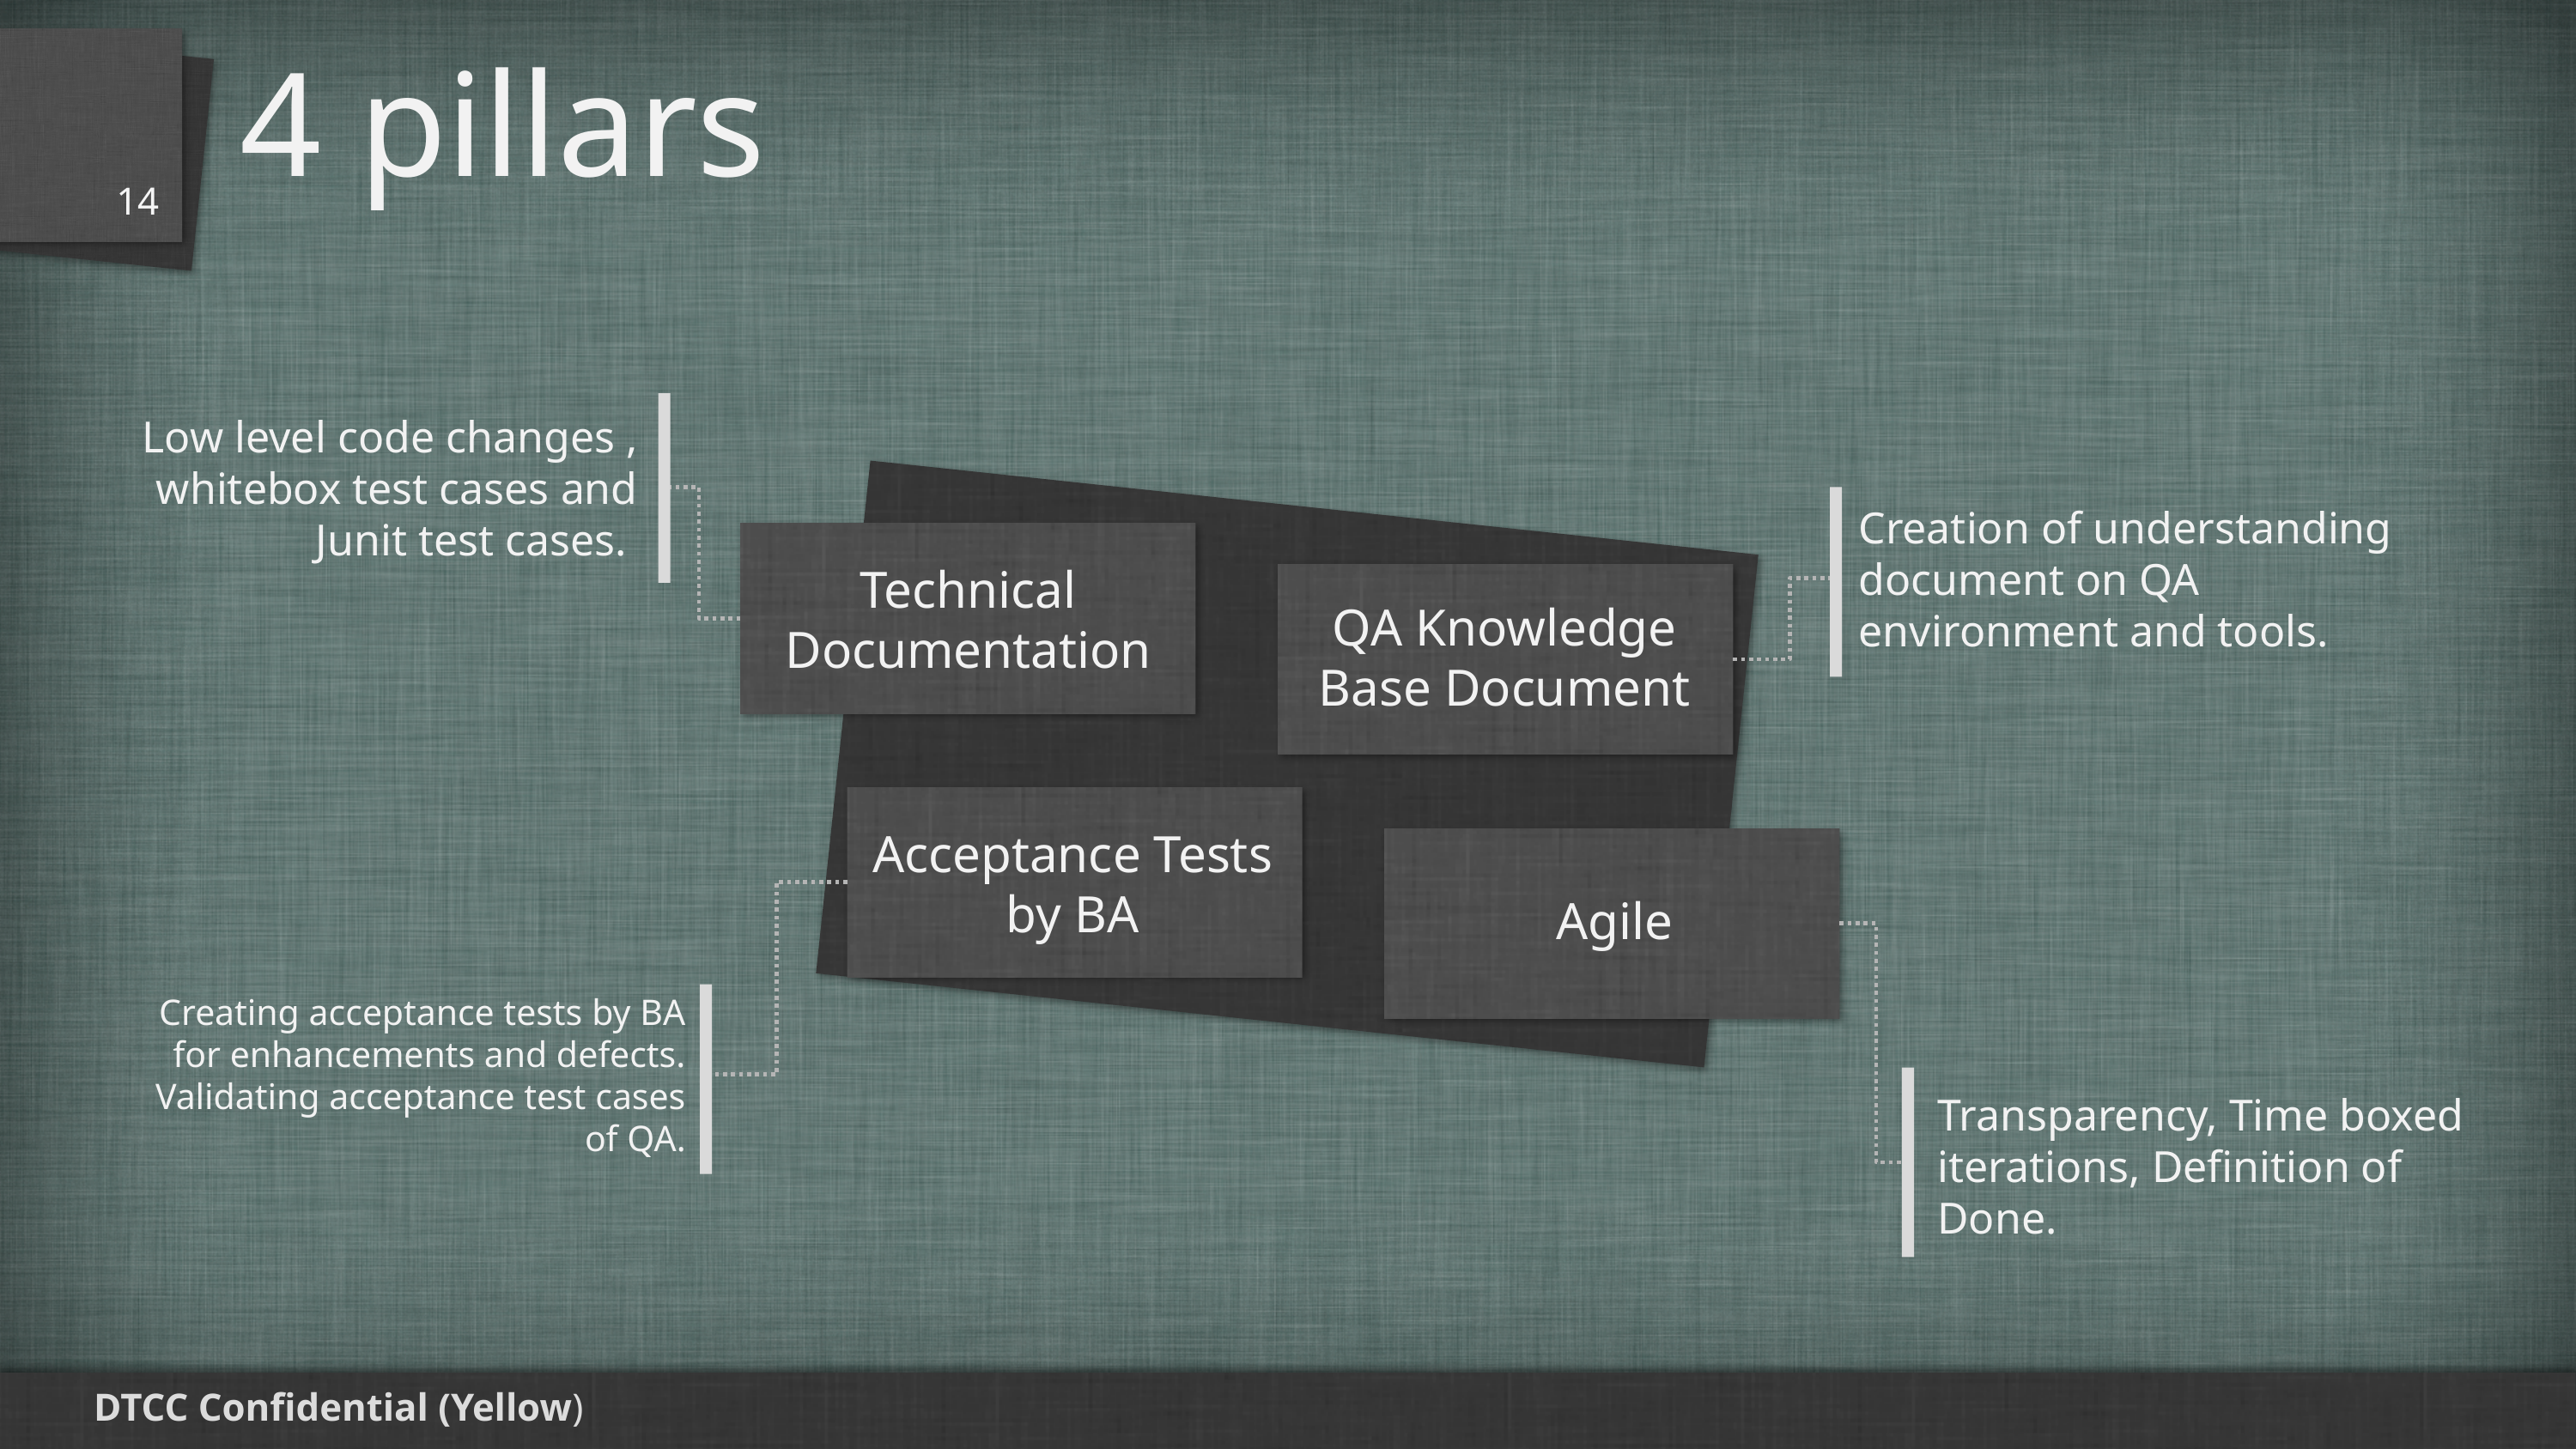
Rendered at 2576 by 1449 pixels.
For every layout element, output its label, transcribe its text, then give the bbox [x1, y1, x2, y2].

list Agile [1388, 842, 1840, 997]
list Acceptance Tests by BA [847, 804, 1298, 960]
list Creation of understanding document on QA environment and tools. [1835, 481, 2446, 676]
list QA Knowledge Base Document [1279, 578, 1730, 733]
list Technical Documentation [743, 541, 1194, 696]
footer DTCC Confidential (Yellow) [70, 1367, 2506, 1445]
slide_number 14 [68, 164, 183, 242]
list Creating acceptance tests by BA for enhancements and defects. Validating acceptance test cases of QA. [98, 977, 709, 1173]
picture [0, 0, 2576, 1449]
list Transparency, Time boxed iterations, Definition of Done. [1914, 1067, 2525, 1263]
list Low level code changes , whitebox test cases and Junit test cases. [50, 389, 661, 585]
title 4 pillars [216, 45, 2536, 195]
